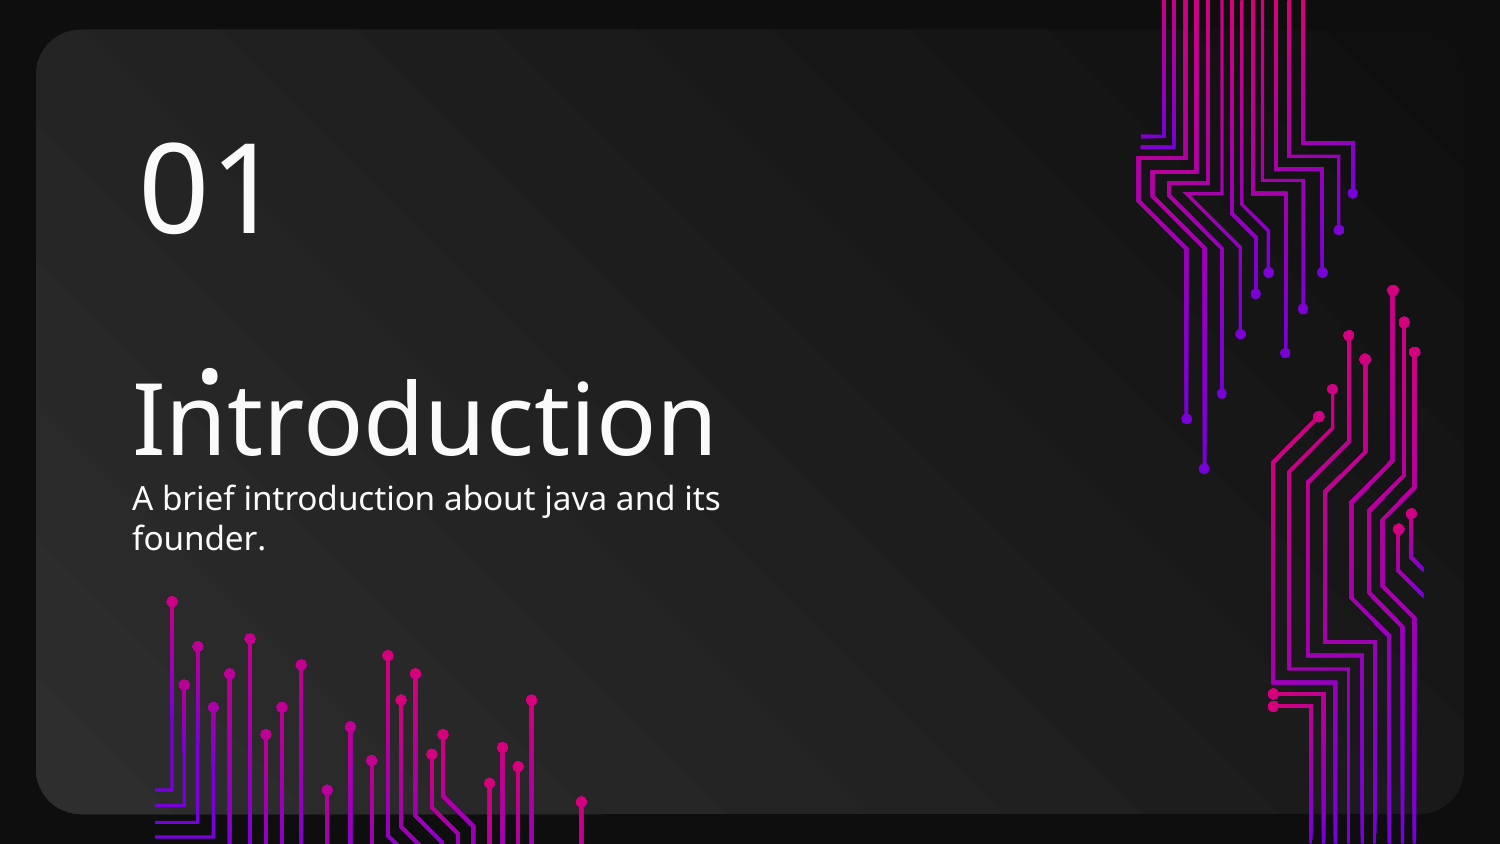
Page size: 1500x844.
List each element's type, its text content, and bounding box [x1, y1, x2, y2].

subtitle A brief introduction about java and its founder. [116, 486, 816, 548]
title Introduction [116, 346, 794, 485]
title 01. [116, 189, 304, 328]
